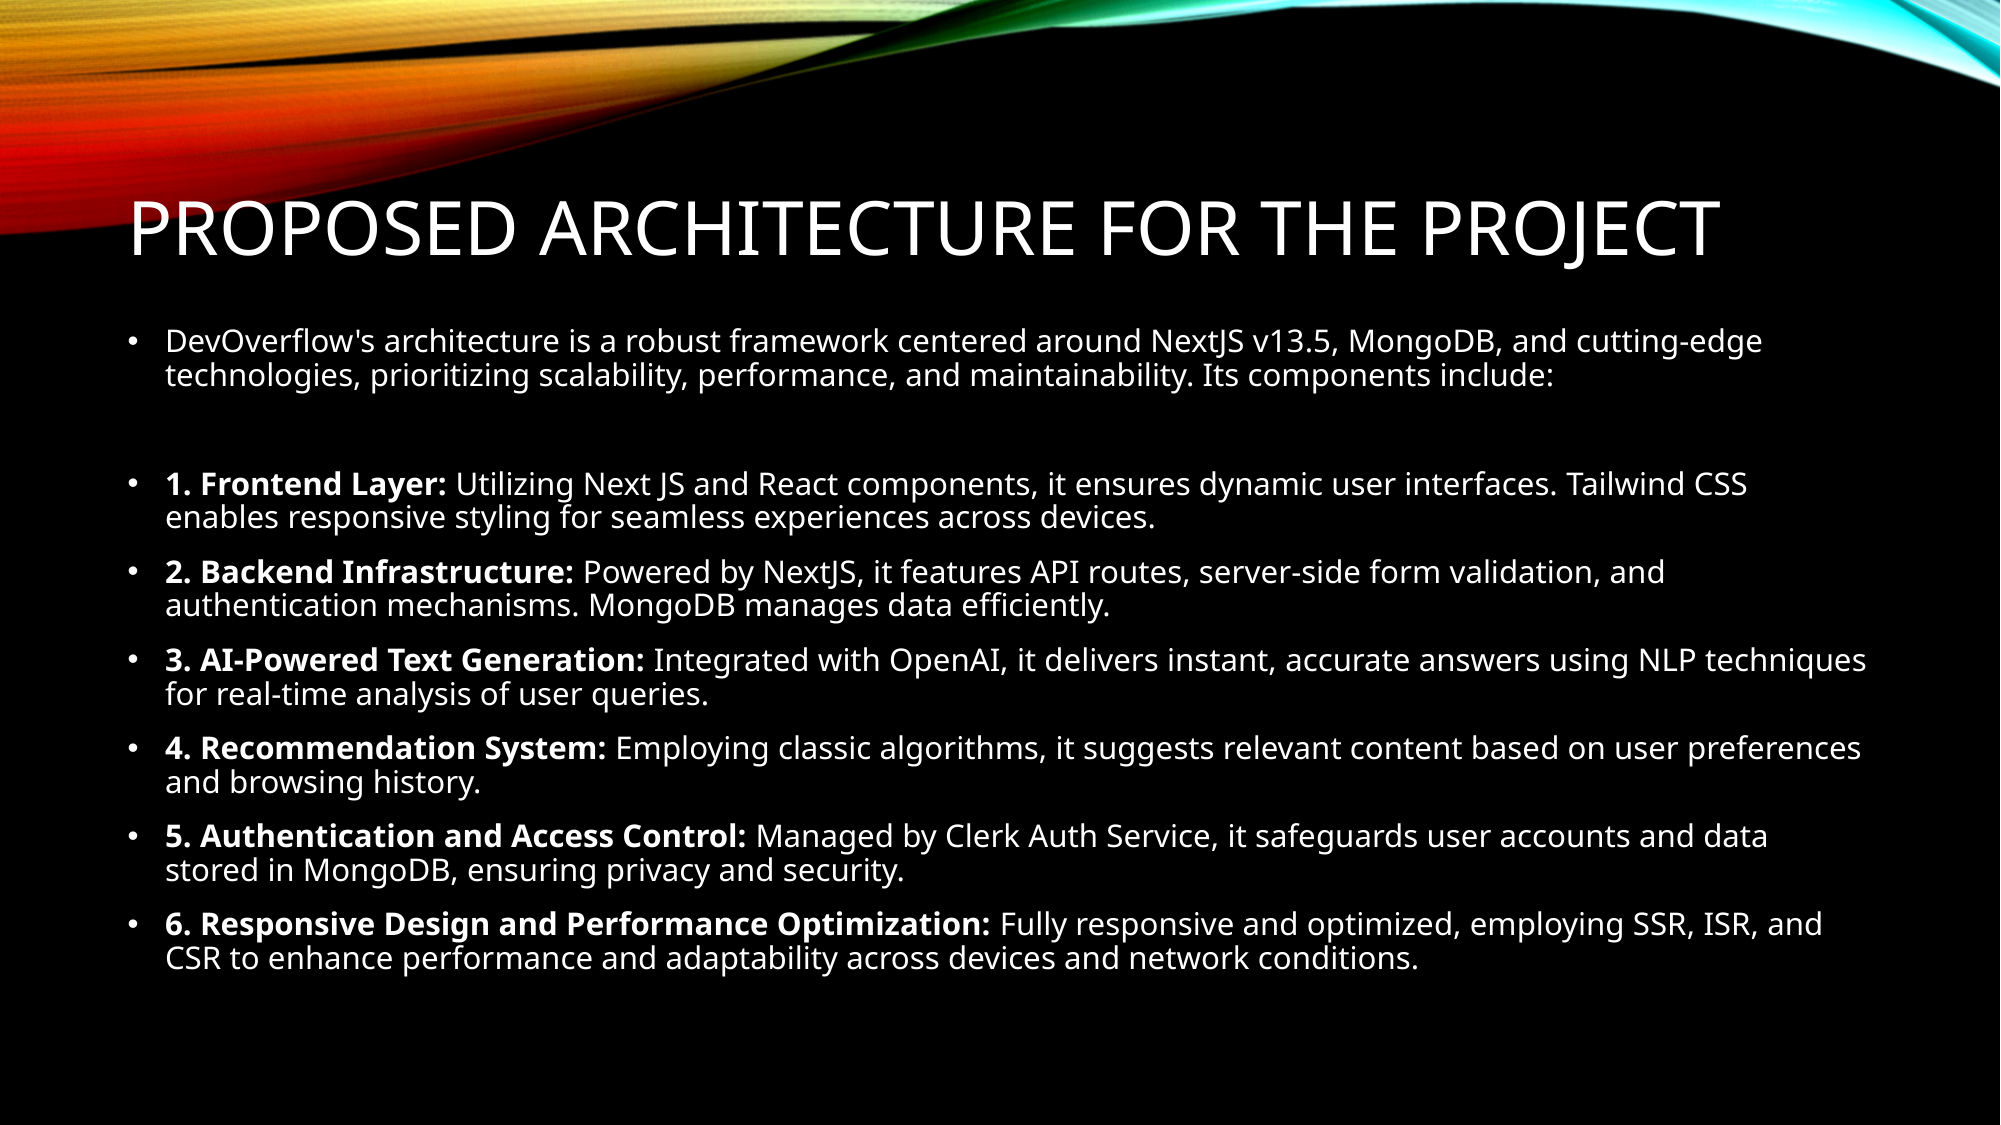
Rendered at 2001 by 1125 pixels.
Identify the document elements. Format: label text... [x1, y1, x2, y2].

list DevOverflow's architecture is a robust framework centered around NextJS v13.5, MongoDB, and cutting-edge technologies, prioritizing scalability, performance, and maintainability. Its components include: 1. Frontend Layer: Utilizing Next JS and React components, it ensures dynamic user interfaces. Tailwind CSS enables responsive styling for seamless experiences across devices. 2. Backend Infrastructure: Powered by NextJS, it features API routes, server-side form validation, and authentication mechanisms. MongoDB manages data efficiently. 3. AI-Powered Text Generation: Integrated with OpenAI, it delivers instant, accurate answers using NLP techniques for real-time analysis of user queries. 4. Recommendation System: Employing classic algorithms, it suggests relevant content based on user preferences and browsing history. 5. Authentication and Access Control: Managed by Clerk Auth Service, it safeguards user accounts and data stored in MongoDB, ensuring privacy and security. 6. Responsive Design and Performance Optimization: Fully responsive and optimized, employing SSR, ISR, and CSR to enhance performance and adaptability across devices and network conditions. [112, 317, 1888, 1021]
title PROPOSED ARCHITECTURE FOR THE PROJECT [112, 125, 1888, 317]
picture [0, 0, 2000, 237]
